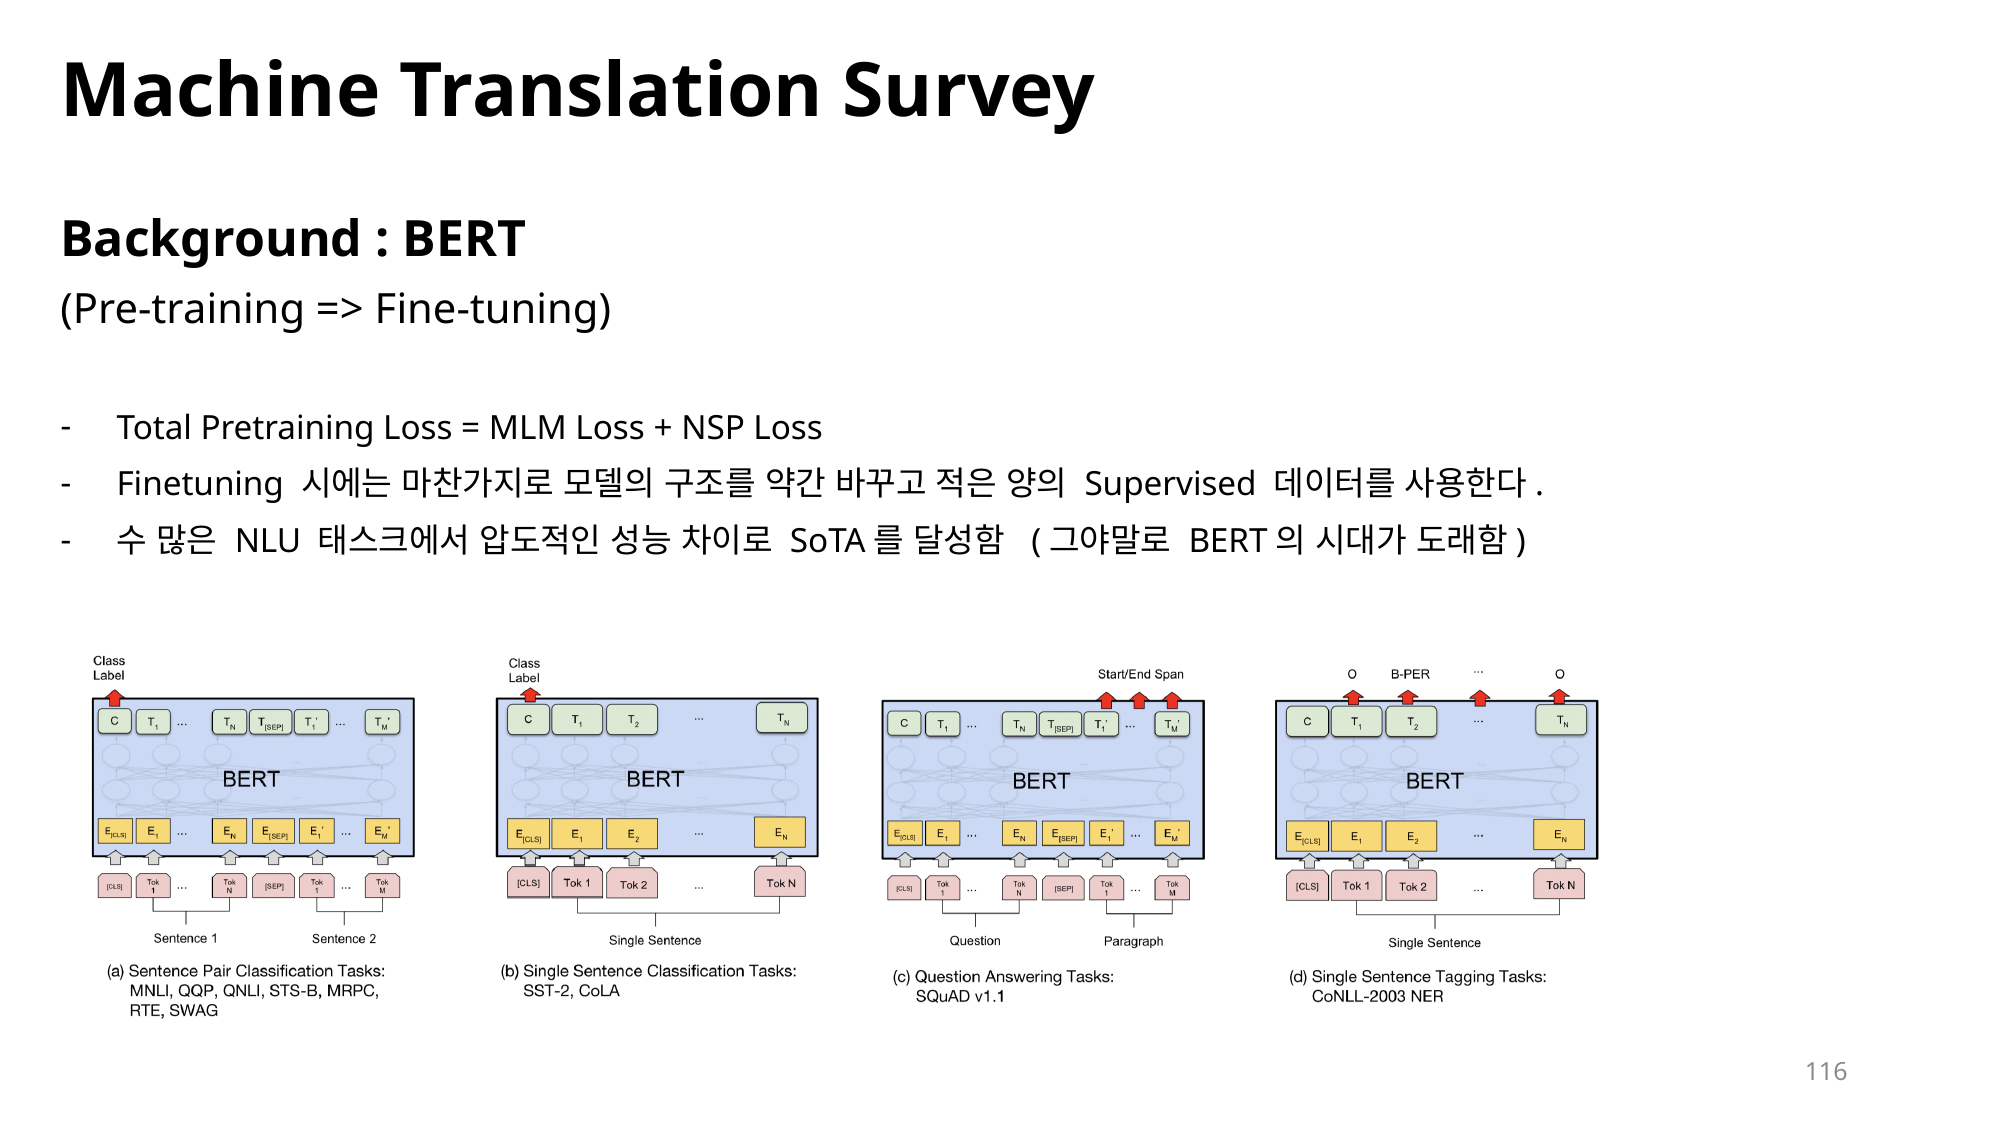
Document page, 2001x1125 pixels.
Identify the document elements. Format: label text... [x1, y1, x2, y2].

slide_number 116 [1412, 1042, 1863, 1103]
subtitle Background : BERT (Pre-training => Fine-tuning) Total Pretraining Loss = MLM Loss + NSP Loss Finetuning 시에는 마찬가지로 모델의 구조를 약간 바꾸고 적은 양의 Supervised 데이터를 사용한다. 수 많은 NLU 태스크에서 압도적인 성능 차이로 SoTA를 달성함 (그야말로 BERT의 시대가 도래함) [45, 205, 1656, 1117]
picture [45, 634, 1626, 1029]
text_box Machine Translation Survey [45, 0, 1271, 141]
